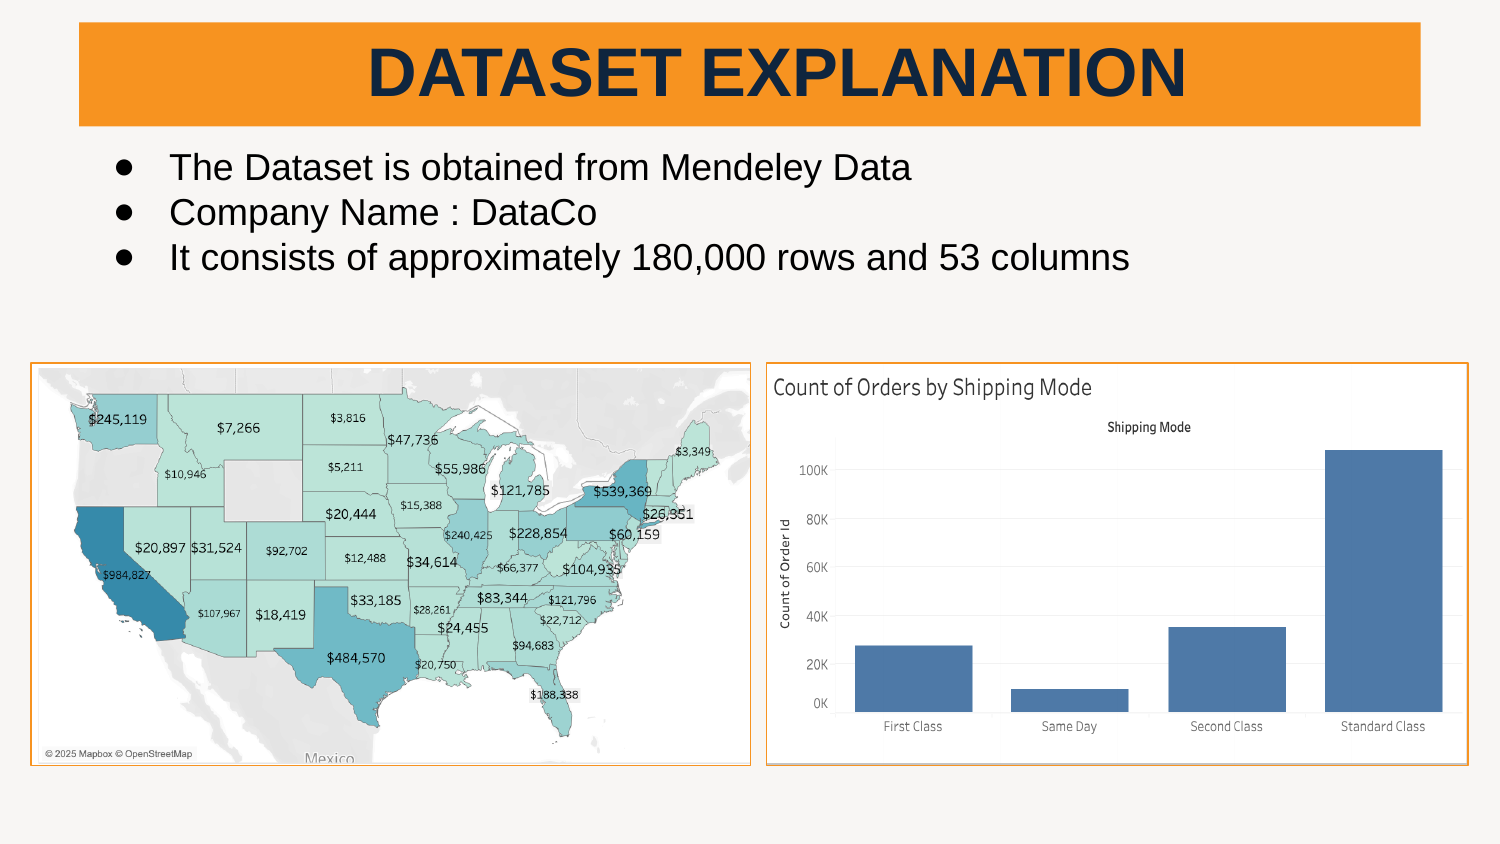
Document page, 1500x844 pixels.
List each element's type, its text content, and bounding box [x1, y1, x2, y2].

picture [767, 363, 1468, 766]
text_box DATASET EXPLANATION [79, 22, 1421, 127]
picture [31, 363, 751, 766]
text_box The Dataset is obtained from Mendeley Data Company Name : DataCo It consists of approximately 180,000 rows and 53 columns [79, 127, 1421, 318]
